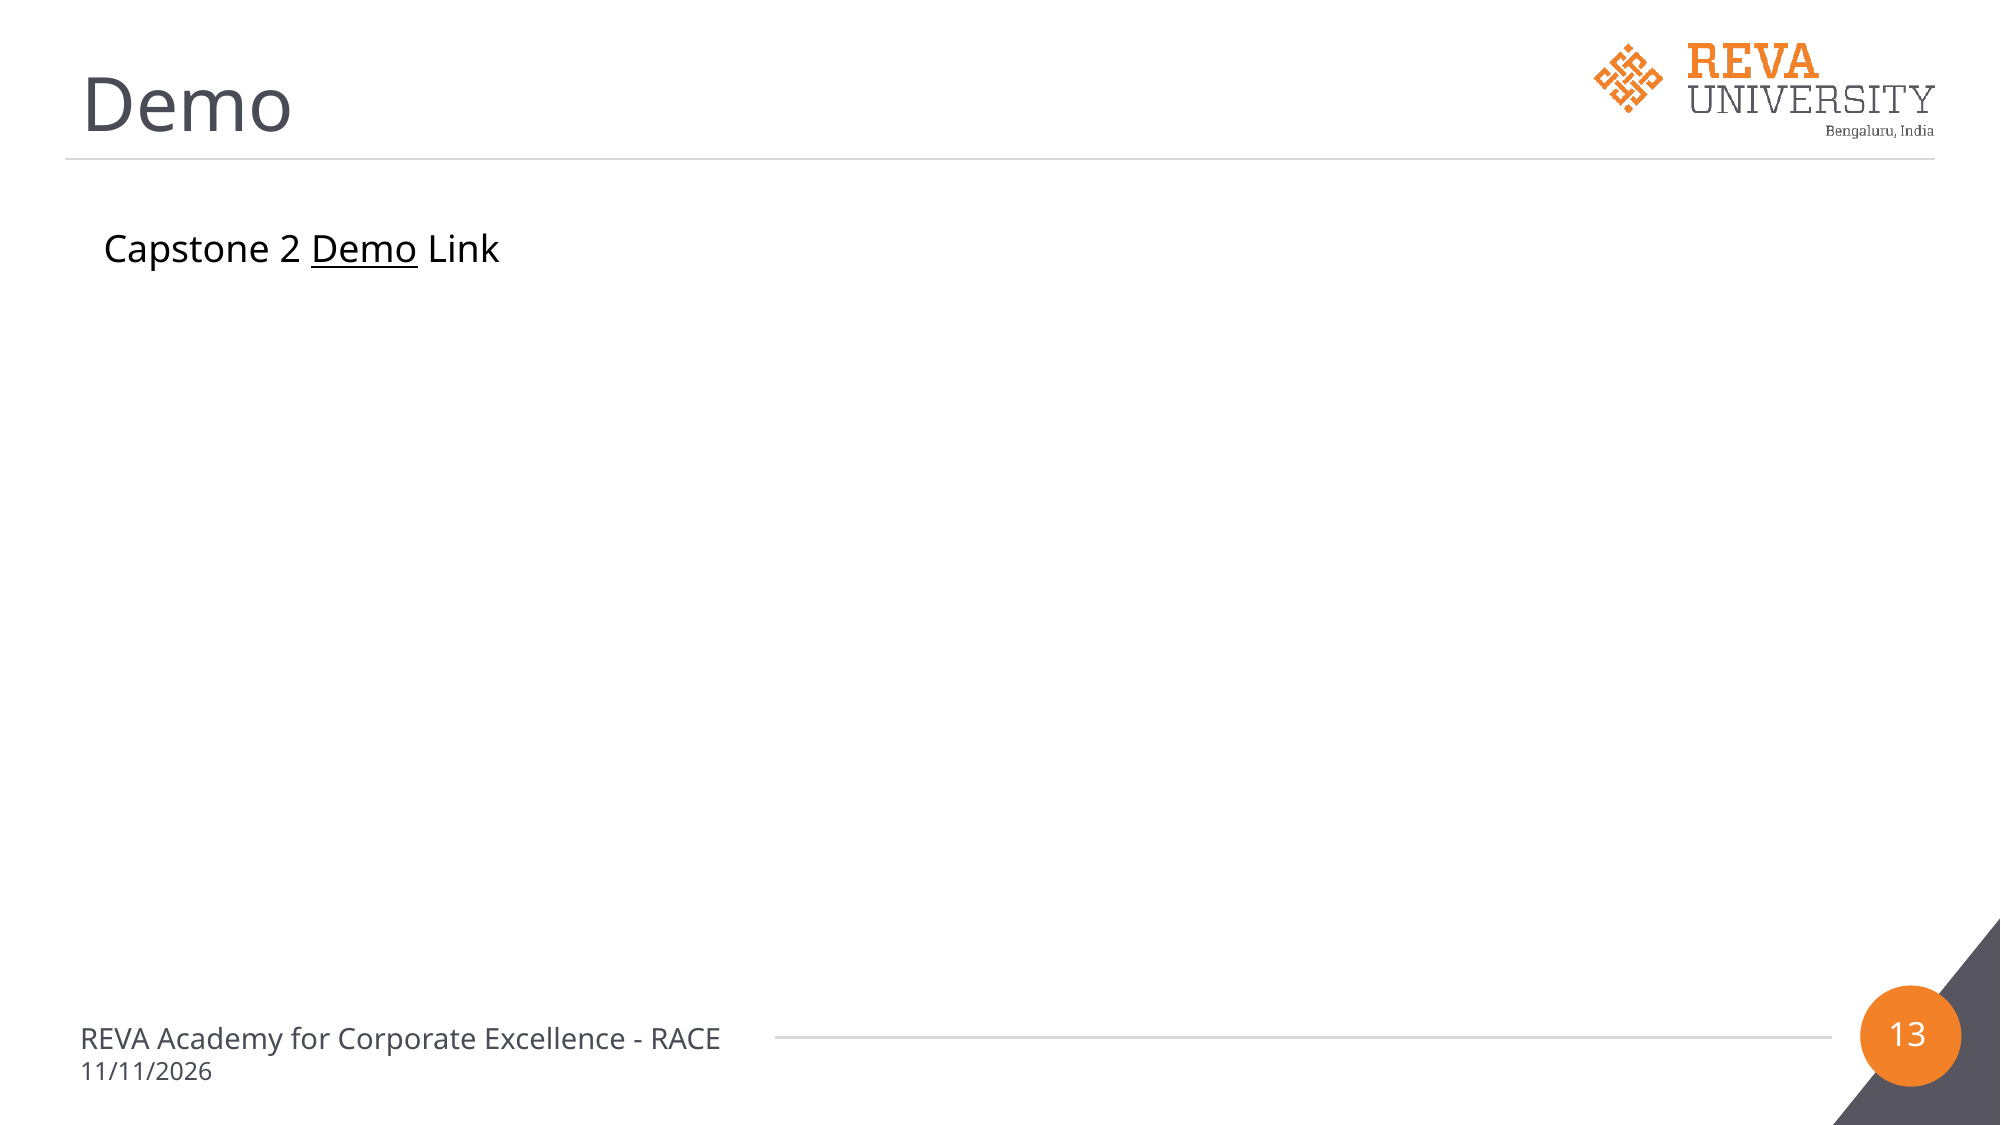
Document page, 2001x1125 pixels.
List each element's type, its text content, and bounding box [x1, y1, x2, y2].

slide_number 13 [1858, 985, 1957, 1087]
title Demo [66, 45, 1304, 159]
text_box Capstone 2 Demo Link [88, 224, 1912, 284]
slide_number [65, 1025, 803, 1085]
picture [1593, 43, 1935, 141]
